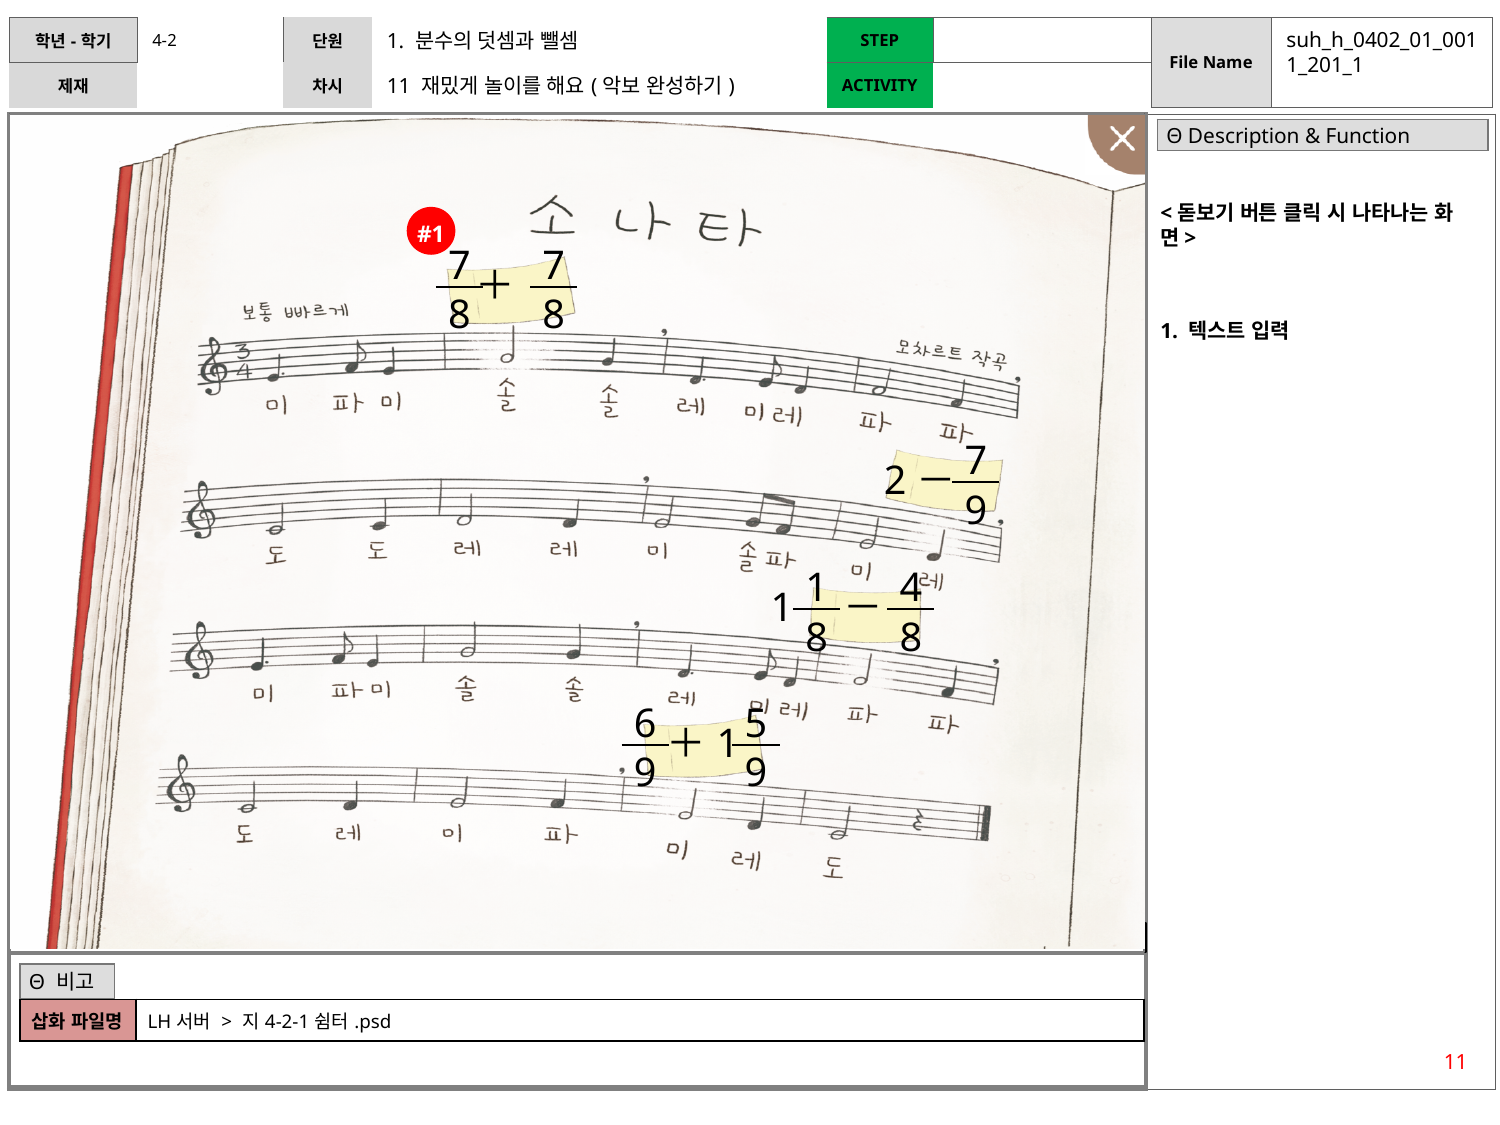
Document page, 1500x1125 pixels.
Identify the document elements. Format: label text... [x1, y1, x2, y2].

picture [10, 115, 1145, 949]
text_box <돋보기 버튼 클릭 시 나타나는 화면> 1. 텍스트 입력 [1149, 160, 1500, 351]
text_box [8, 111, 1146, 116]
table_header Θ Description & Function [1158, 120, 1487, 150]
text_box suh_h_0402_01_0011_201_1 [1271, 18, 1500, 84]
table_header 삽화 파일명 [21, 1000, 135, 1040]
table_header LH서버 > 지4-2-1쉼터.psd [137, 1000, 1143, 1040]
